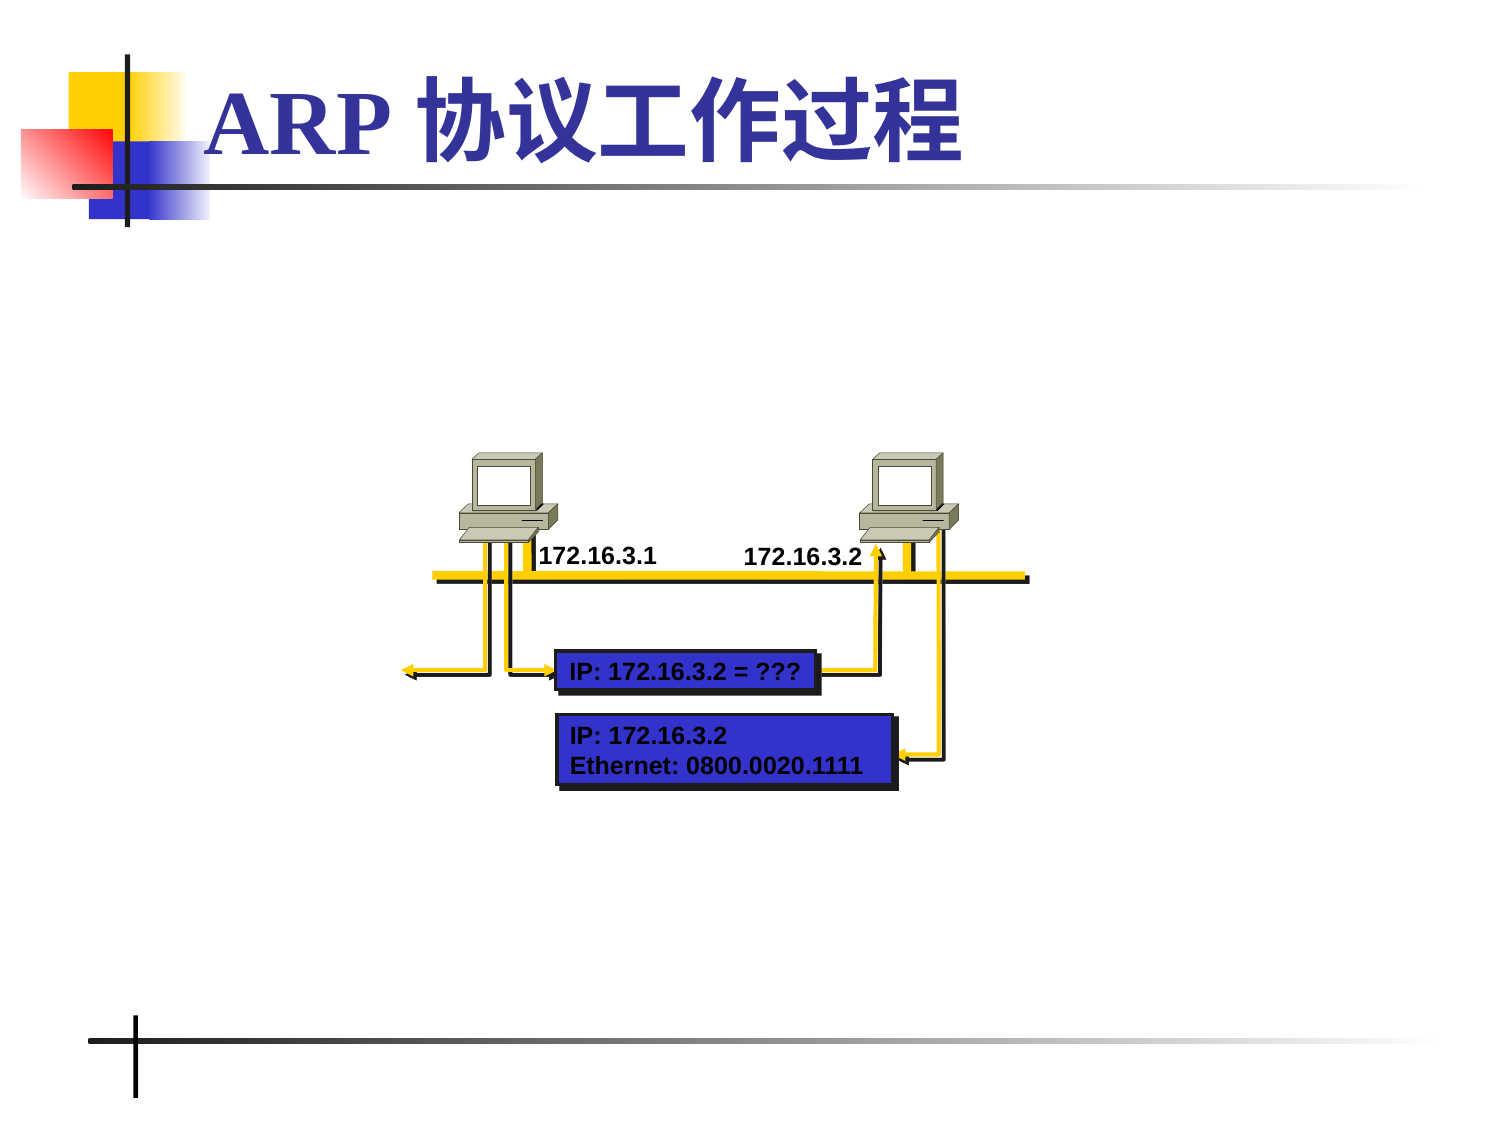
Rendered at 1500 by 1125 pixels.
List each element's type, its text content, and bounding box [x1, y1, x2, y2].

text_box 172.16.3.1 [550, 538, 646, 581]
picture [458, 452, 560, 544]
text_box IP: 172.16.3.2 = ??? [555, 650, 816, 690]
text_box 172.16.3.2 [755, 538, 851, 581]
text_box IP: 172.16.3.2 Ethernet: 0800.0020.1111 [557, 714, 893, 785]
picture [858, 452, 960, 544]
title ARP协议工作过程 [188, 23, 1468, 181]
text_box [400, 551, 486, 677]
text_box [795, 552, 883, 671]
text_box [506, 552, 555, 677]
text_box [897, 552, 939, 761]
